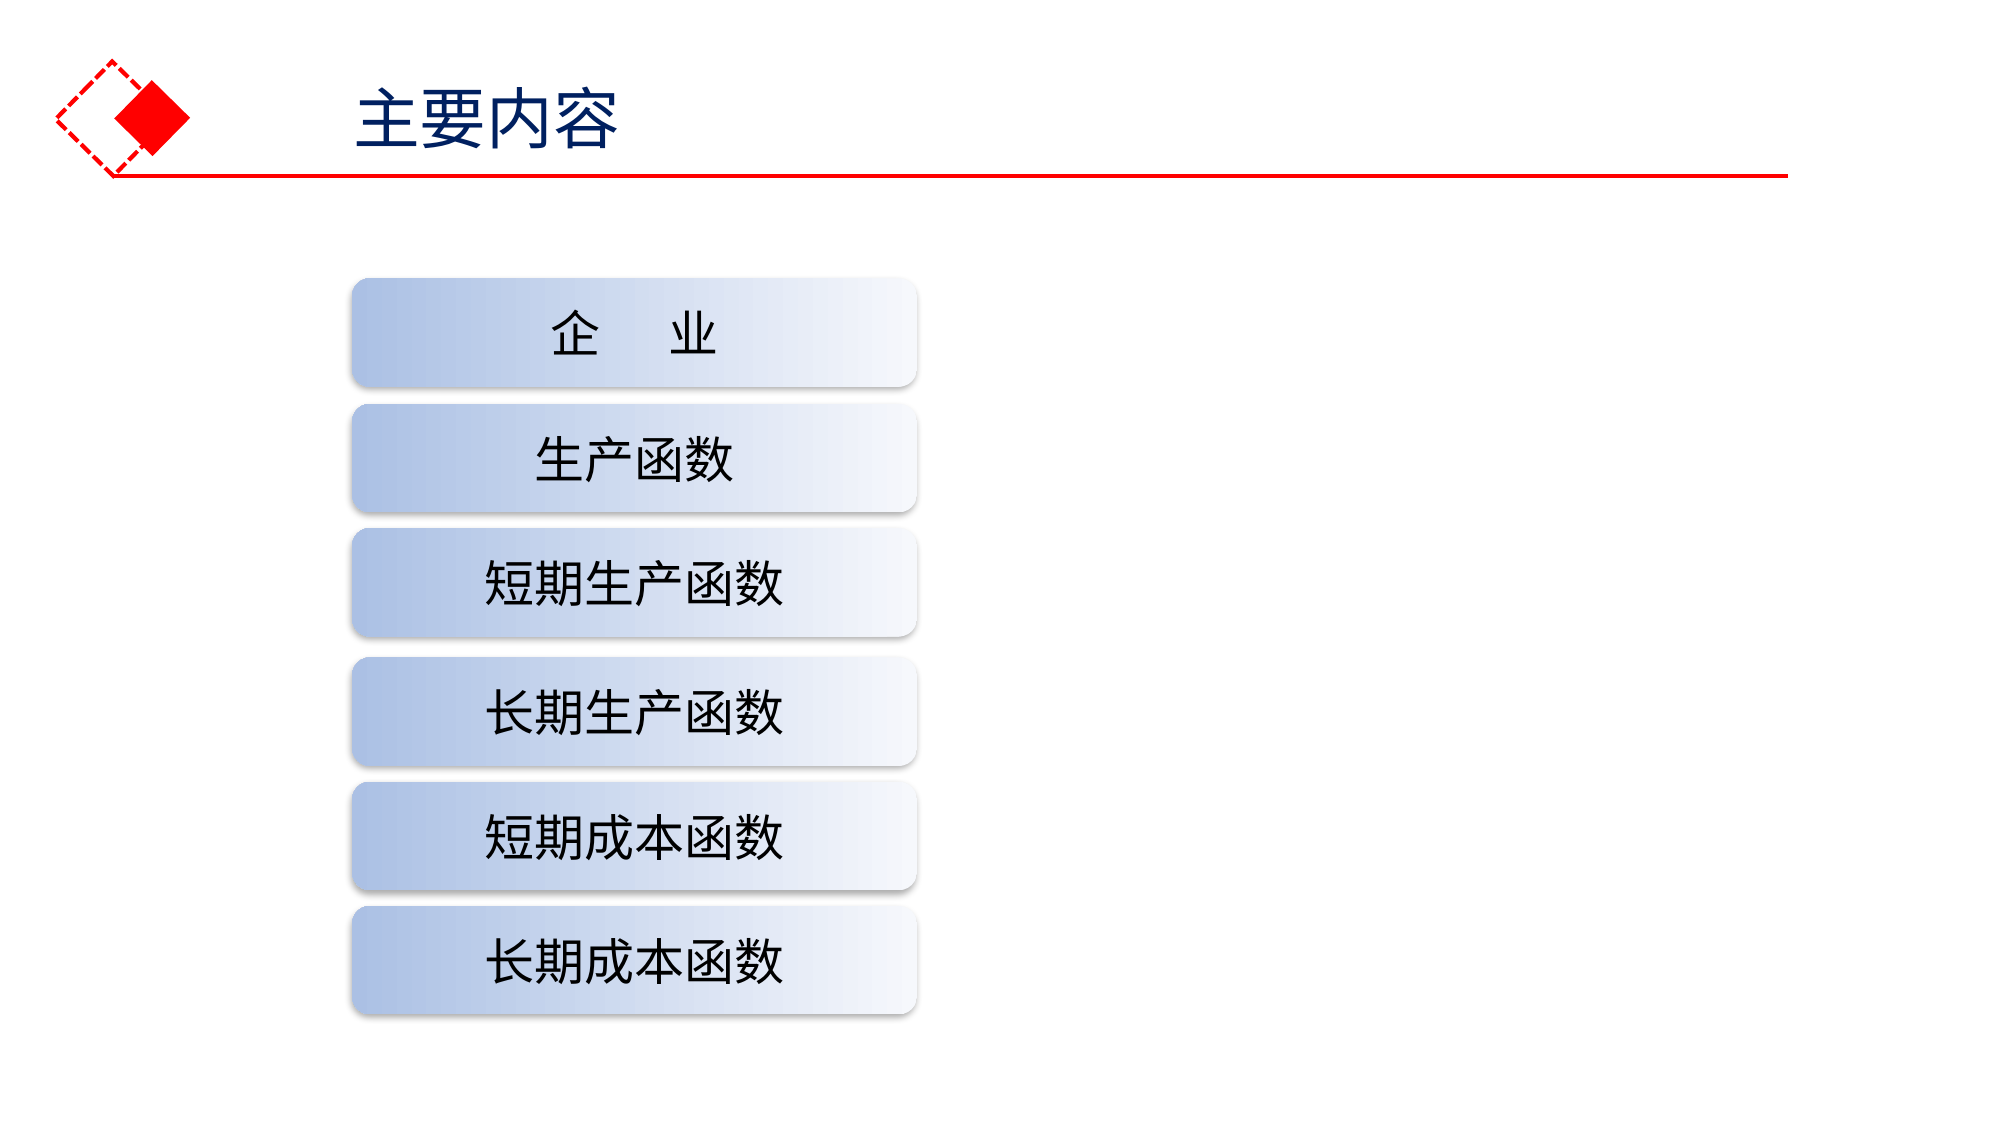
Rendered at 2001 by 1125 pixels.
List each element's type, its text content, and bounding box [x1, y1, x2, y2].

text_box 长期生产函数 [351, 656, 919, 768]
text_box 短期成本函数 [351, 780, 919, 892]
text_box 生产函数 [351, 402, 919, 514]
text_box 长期成本函数 [351, 904, 919, 1016]
text_box 企 业 [351, 277, 919, 388]
text_box 主要内容 [338, 69, 1082, 165]
text_box [54, 61, 143, 178]
text_box 短期生产函数 [351, 526, 919, 638]
text_box [114, 80, 191, 157]
